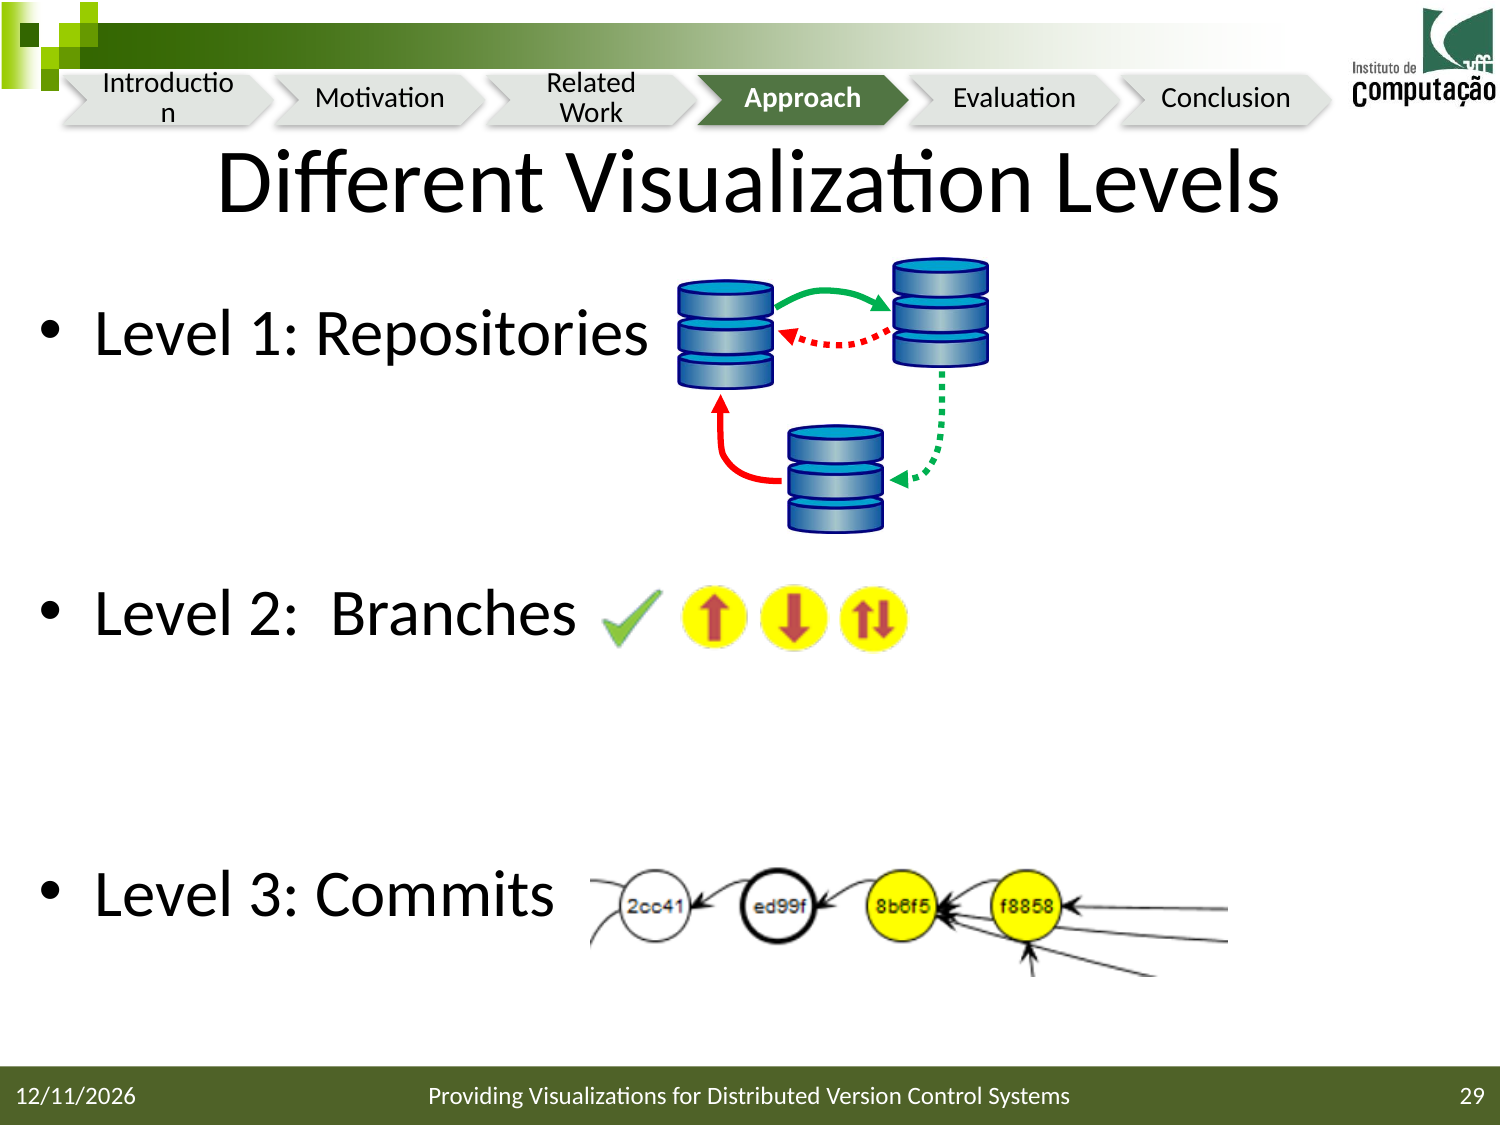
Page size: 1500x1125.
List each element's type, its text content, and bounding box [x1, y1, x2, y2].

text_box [62, 74, 1333, 126]
picture [590, 844, 1229, 977]
picture [892, 257, 989, 368]
picture [677, 279, 774, 391]
title Different Visualization Levels [23, 82, 1477, 270]
text_box [714, 398, 781, 484]
text_box [779, 288, 887, 312]
picture [759, 583, 830, 654]
slide_number 29 [1149, 1065, 1500, 1125]
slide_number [0, 1065, 350, 1125]
picture [679, 582, 750, 653]
picture [599, 582, 671, 653]
picture [786, 423, 884, 535]
text_box [779, 328, 887, 348]
text_box [889, 376, 945, 487]
picture [838, 583, 910, 654]
footer Providing Visualizations for Distributed Version Control Systems [362, 1065, 1138, 1125]
list Level 1: Repositories Level 2: Branches Level 3: Commits [23, 281, 1477, 1055]
